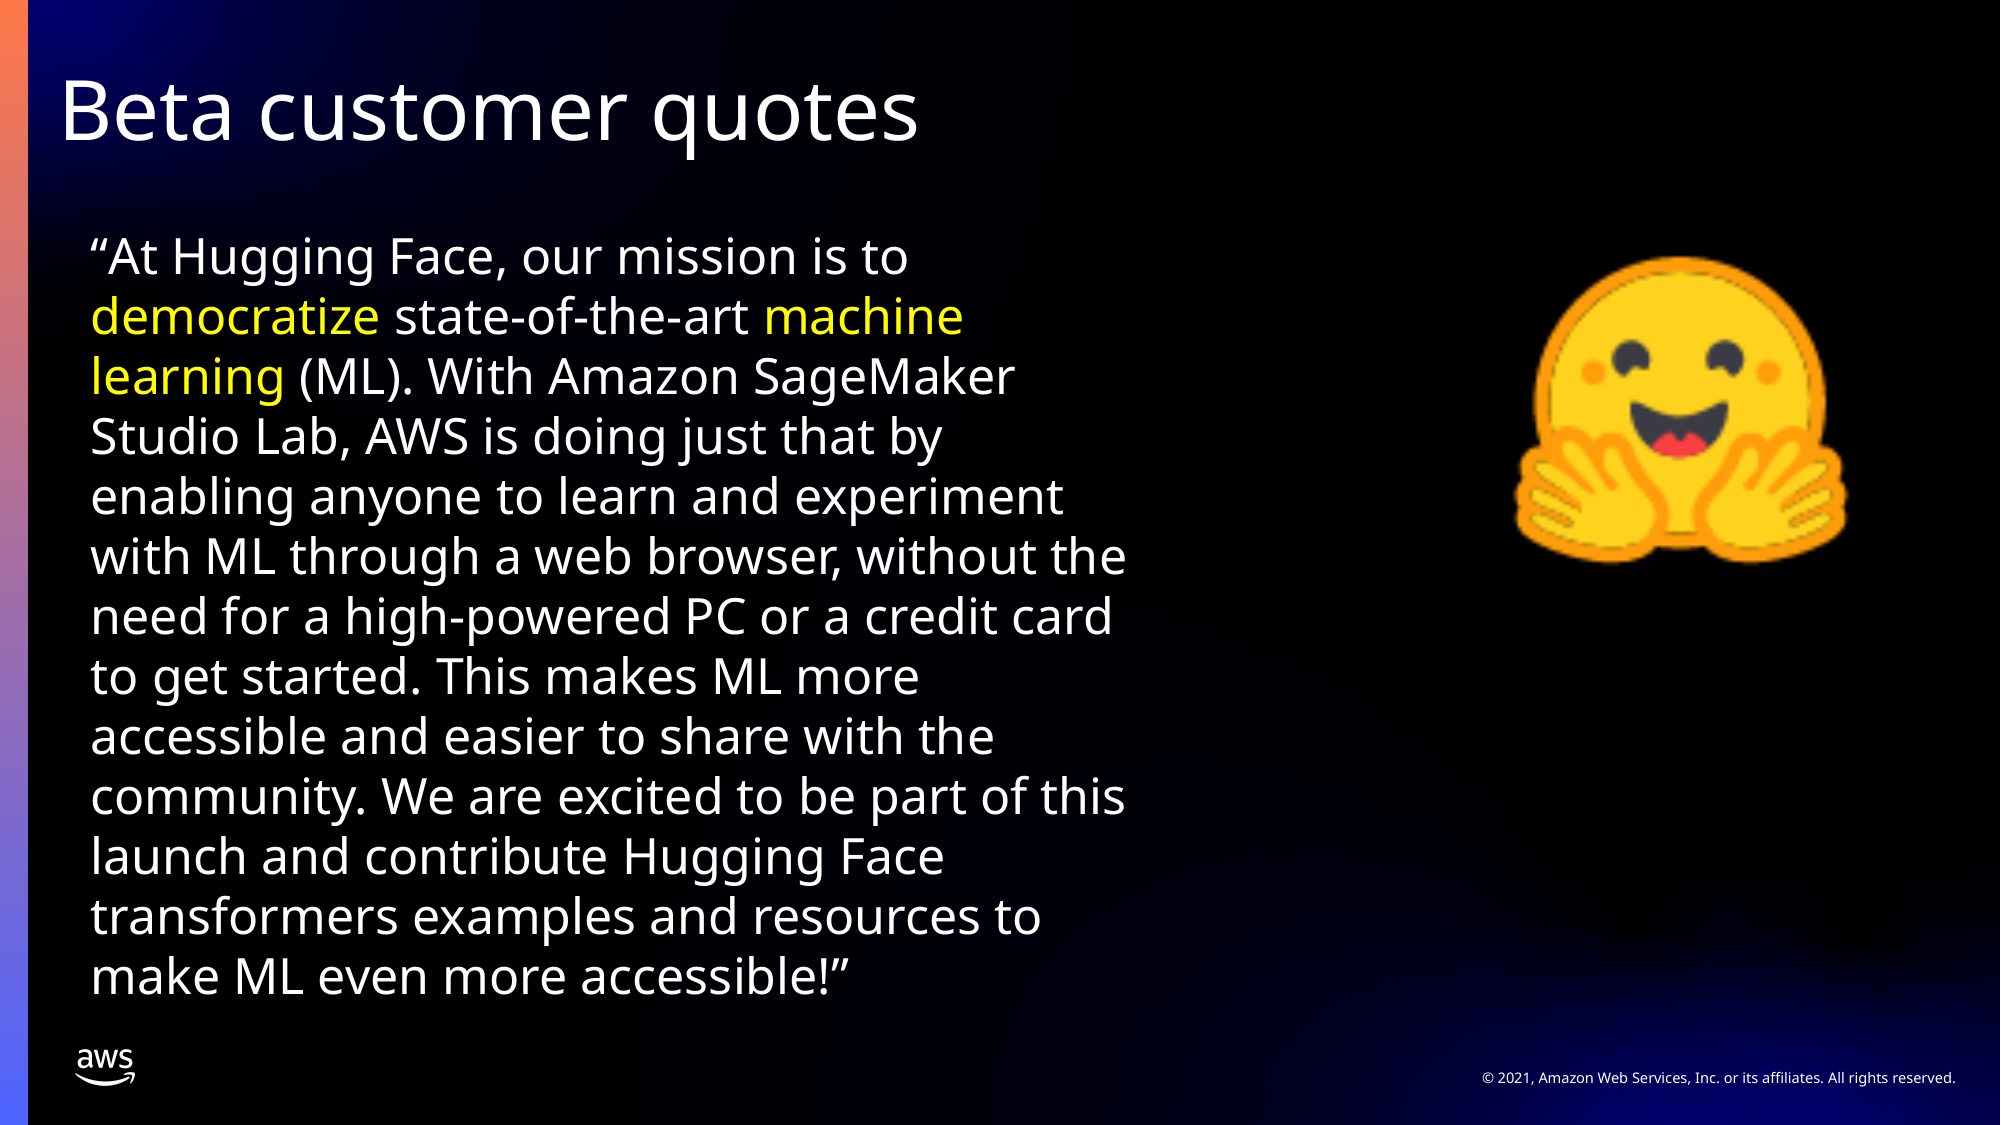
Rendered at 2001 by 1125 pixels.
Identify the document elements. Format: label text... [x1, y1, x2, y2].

title Beta customer quotes [43, 60, 1957, 167]
text_box “At Hugging Face, our mission is to democratize state-of-the-art machine learning (ML). With Amazon SageMaker Studio Lab, AWS is doing just that by enabling anyone to learn and experiment with ML through a web browser, without the need for a high-powered PC or a credit card to get started. This makes ML more accessible and easier to share with the community. We are excited to be part of this launch and contribute Hugging Face transformers examples and resources to make ML even more accessible!” [76, 216, 1177, 1012]
picture [28, 0, 2000, 1125]
